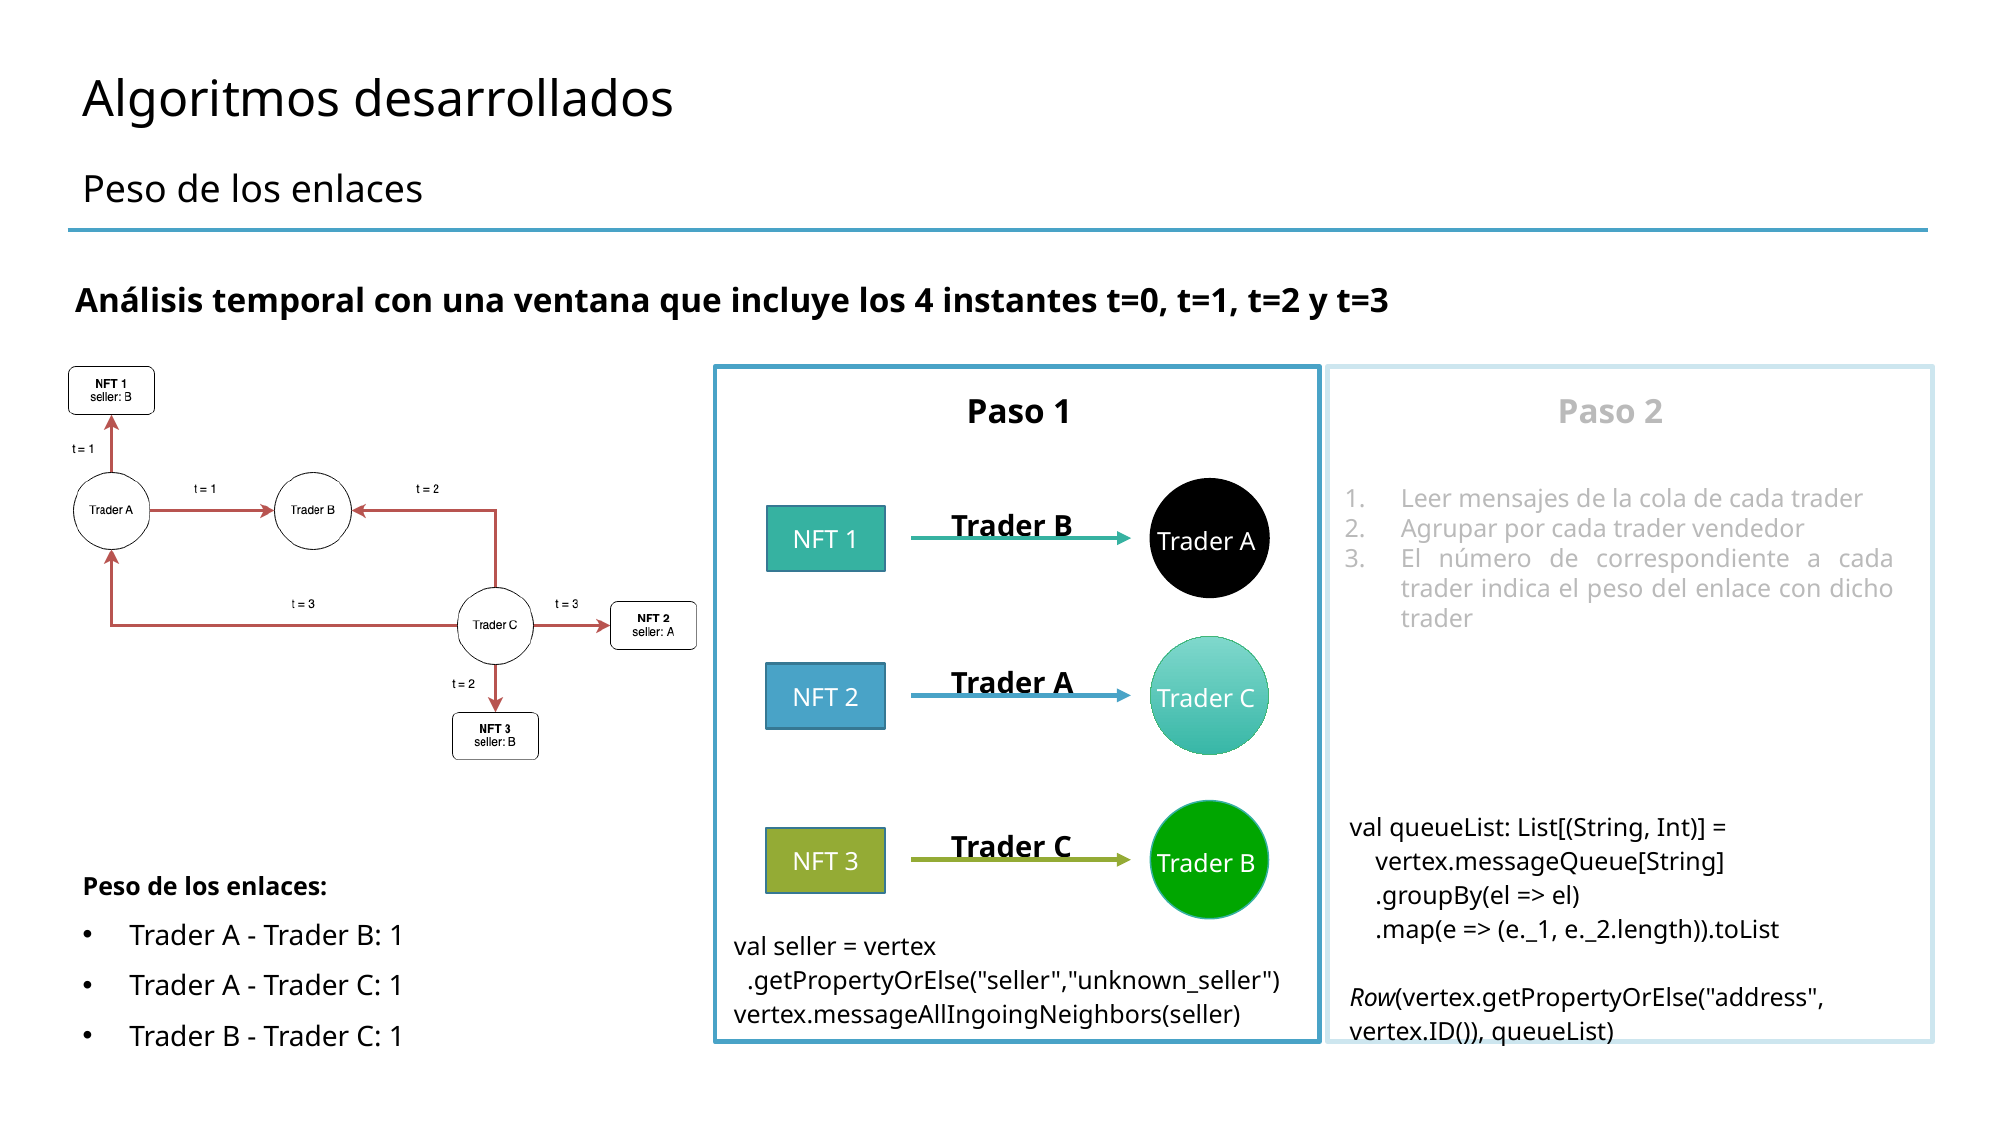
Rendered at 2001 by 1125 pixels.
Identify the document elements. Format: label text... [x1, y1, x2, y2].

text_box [766, 800, 1320, 919]
table_header val seller = vertex .getPropertyOrElse("seller","unknown_seller") vertex.messageAllIngoingNeighbors(seller) [726, 929, 1322, 1019]
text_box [766, 636, 1320, 755]
table_header val queueList: List[(String, Int)] = vertex.messageQueue[String] .groupBy(el => el) .map(e => (e._1, e._2.length)).toList Row(vertex.getPropertyOrElse("address", vertex.ID()), queueList) [1342, 810, 1922, 1019]
text_box Peso de los enlaces: Trader A - Trader B: 1 Trader A - Trader C: 1 Trader B - Trader C: 1 [67, 847, 480, 1060]
text_box [714, 365, 1321, 1043]
text_box Análisis temporal con una ventana que incluye los 4 instantes t=0, t=1, t=2 y t=3 [60, 251, 1724, 327]
picture [54, 366, 697, 760]
text_box Algoritmos desarrollados [67, 58, 1315, 134]
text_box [766, 478, 1320, 598]
text_box [1322, 356, 1952, 1056]
text_box Peso de los enlaces [67, 157, 1315, 218]
